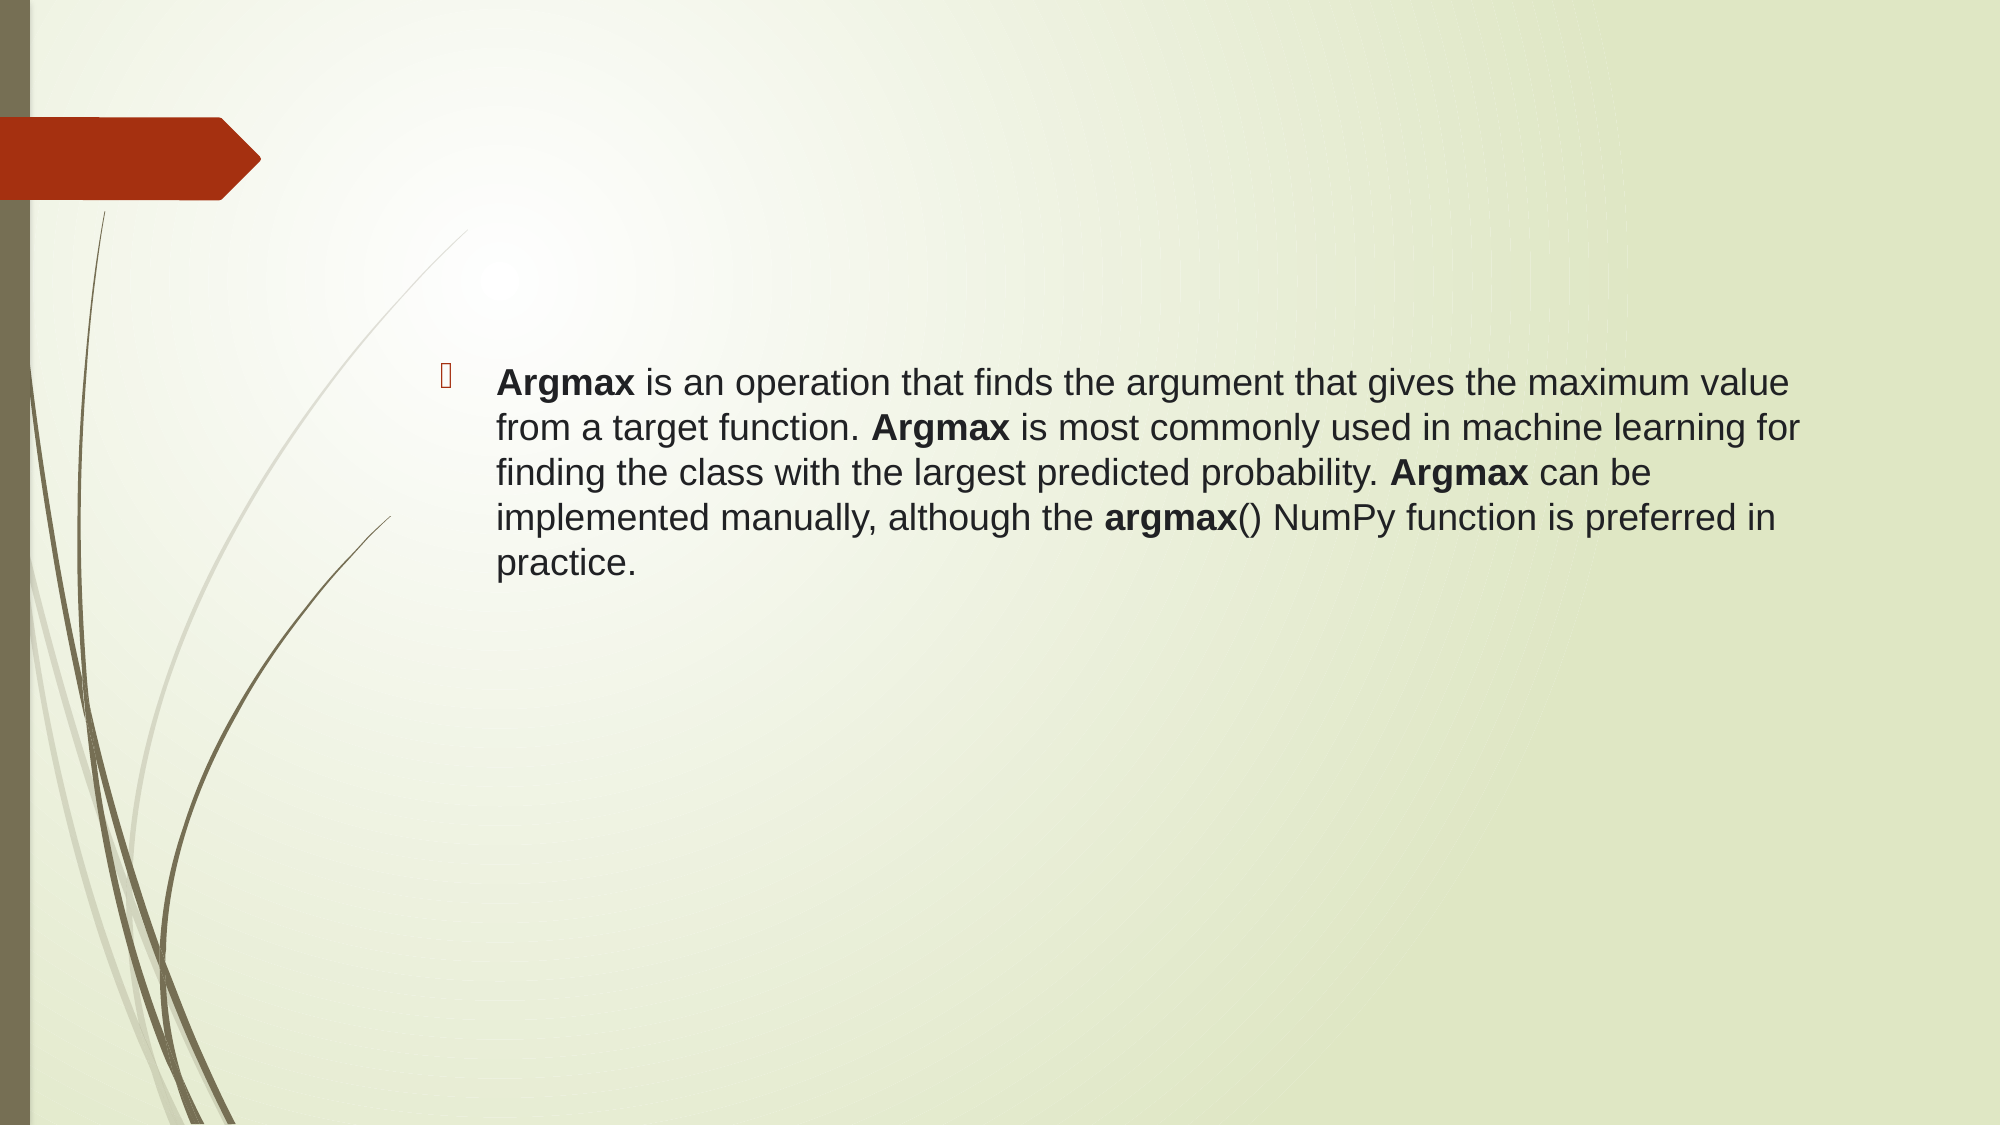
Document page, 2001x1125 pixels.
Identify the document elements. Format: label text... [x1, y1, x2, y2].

list Argmax is an operation that finds the argument that gives the maximum value from a target function. Argmax is most commonly used in machine learning for finding the class with the largest predicted probability. Argmax can be implemented manually, although the argmax() NumPy function is preferred in practice. [424, 350, 1888, 970]
